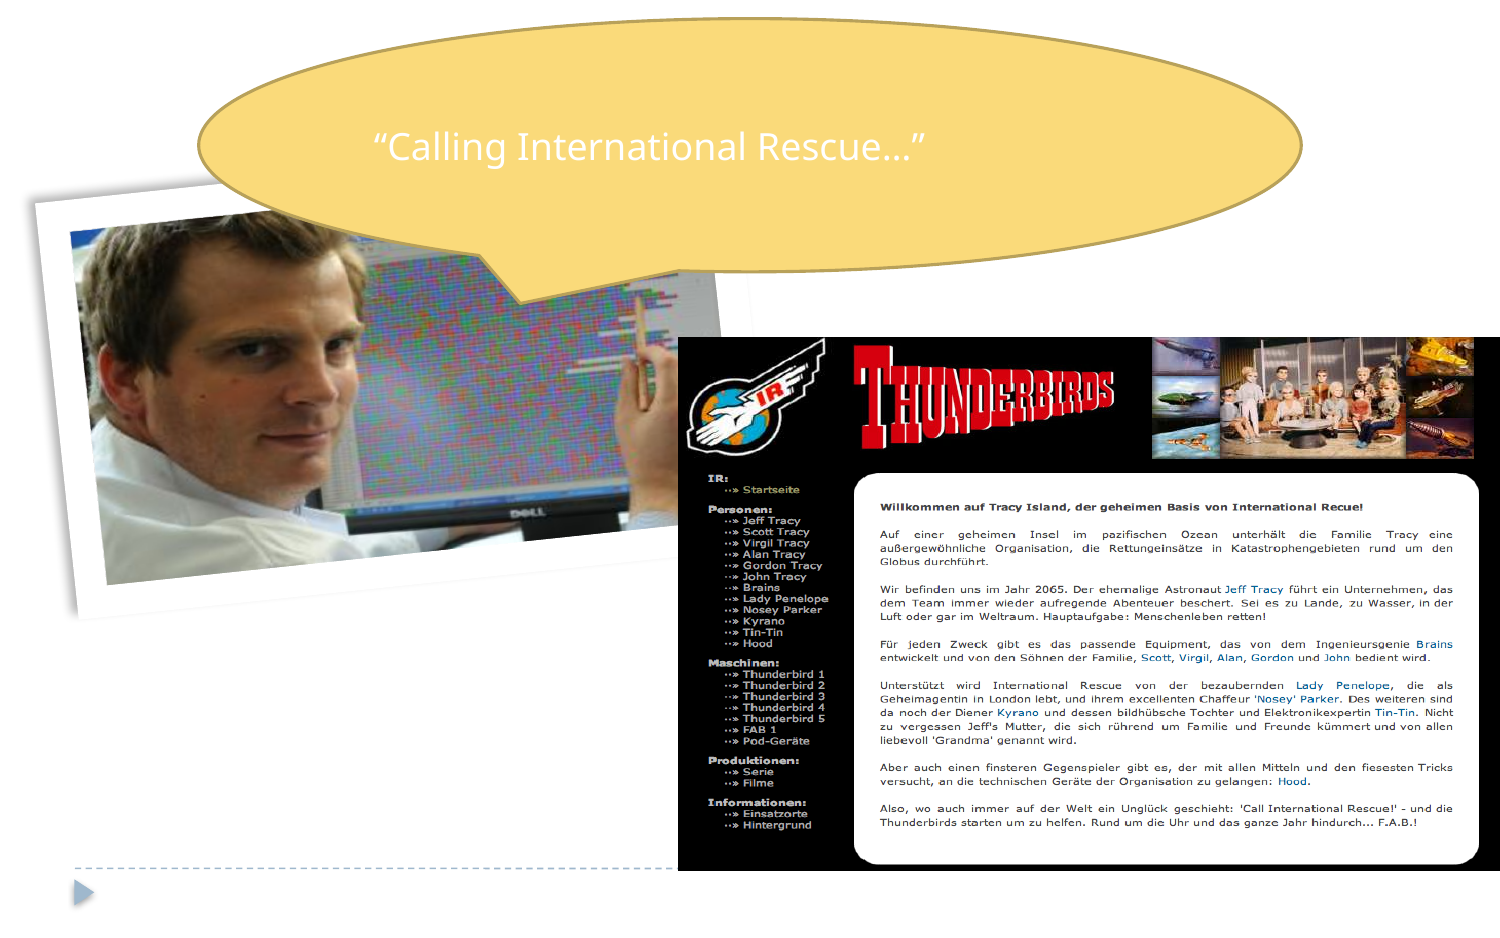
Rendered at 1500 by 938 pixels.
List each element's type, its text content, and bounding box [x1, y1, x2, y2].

picture [71, 196, 1500, 871]
text_box “Calling International Rescue…” [197, 17, 1303, 274]
